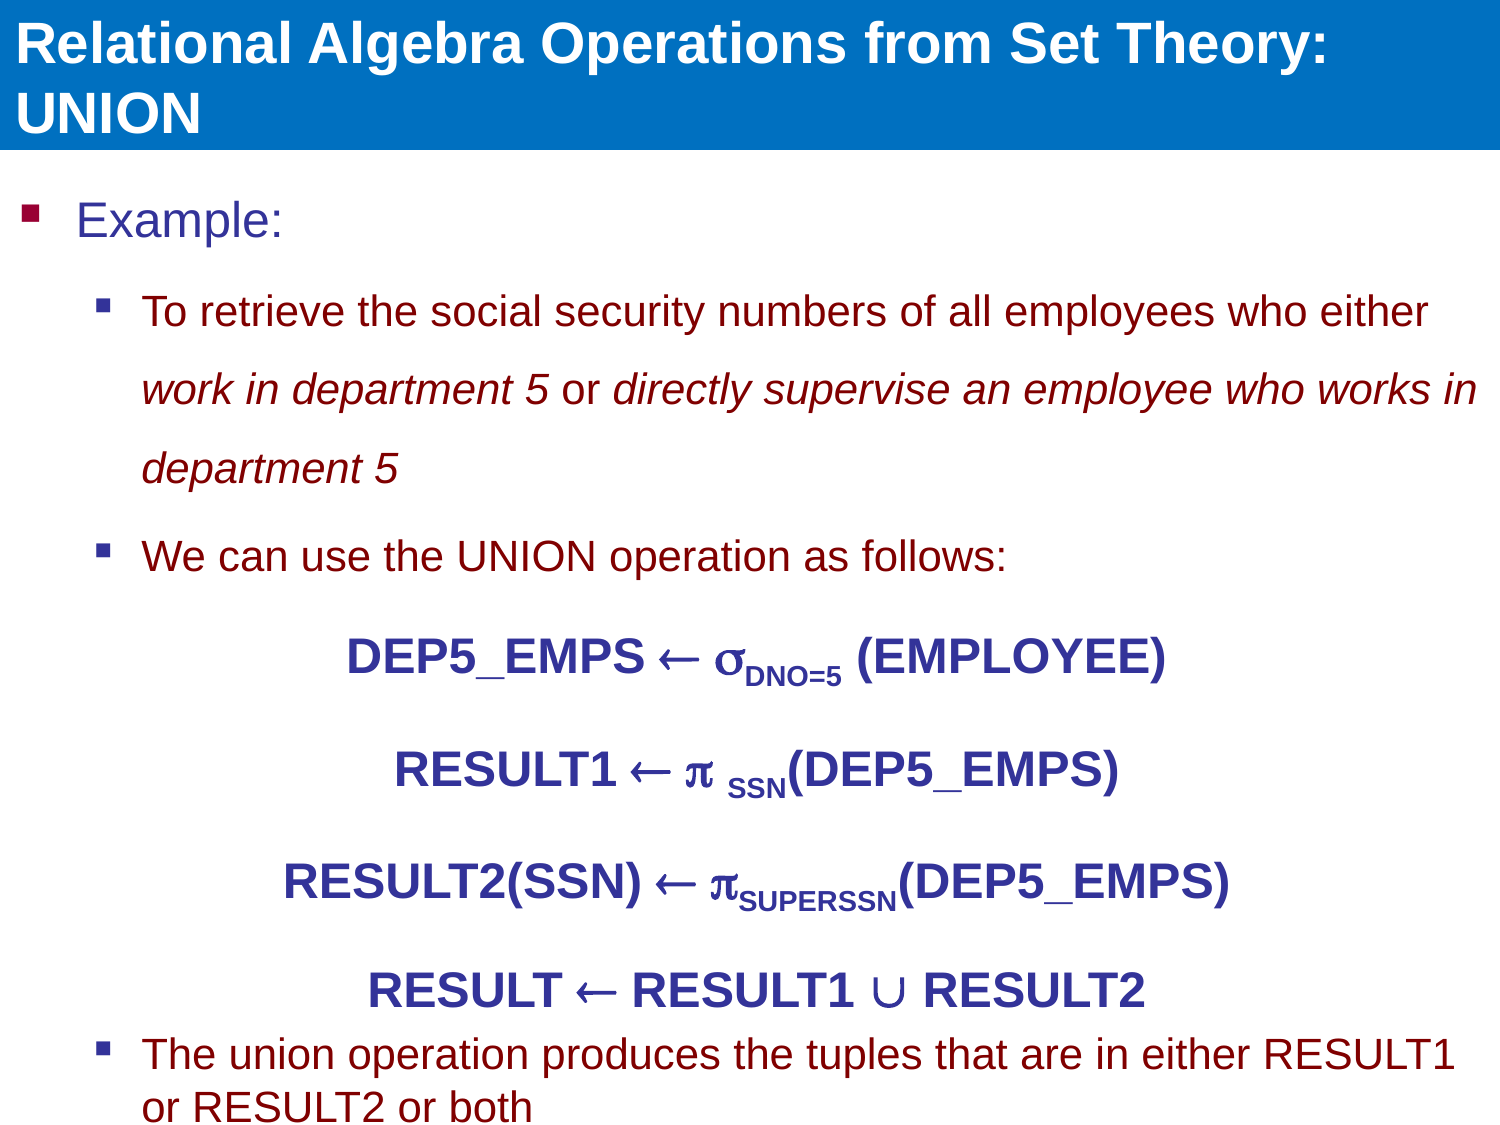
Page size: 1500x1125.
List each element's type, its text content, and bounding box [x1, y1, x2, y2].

title Relational Algebra Operations from Set Theory: UNION [0, 0, 1500, 150]
list Example: To retrieve the social security numbers of all employees who either work in department 5 or directly supervise an employee who works in department 5 We can use the UNION operation as follows: DEP5_EMPS  DNO=5 (EMPLOYEE) RESULT1   SSN(DEP5_EMPS) RESULT2(SSN)  SUPERSSN(DEP5_EMPS) RESULT  RESULT1  RESULT2 The union operation produces the tuples that are in either RESULT1 or RESULT2 or both [4, 149, 1495, 1113]
